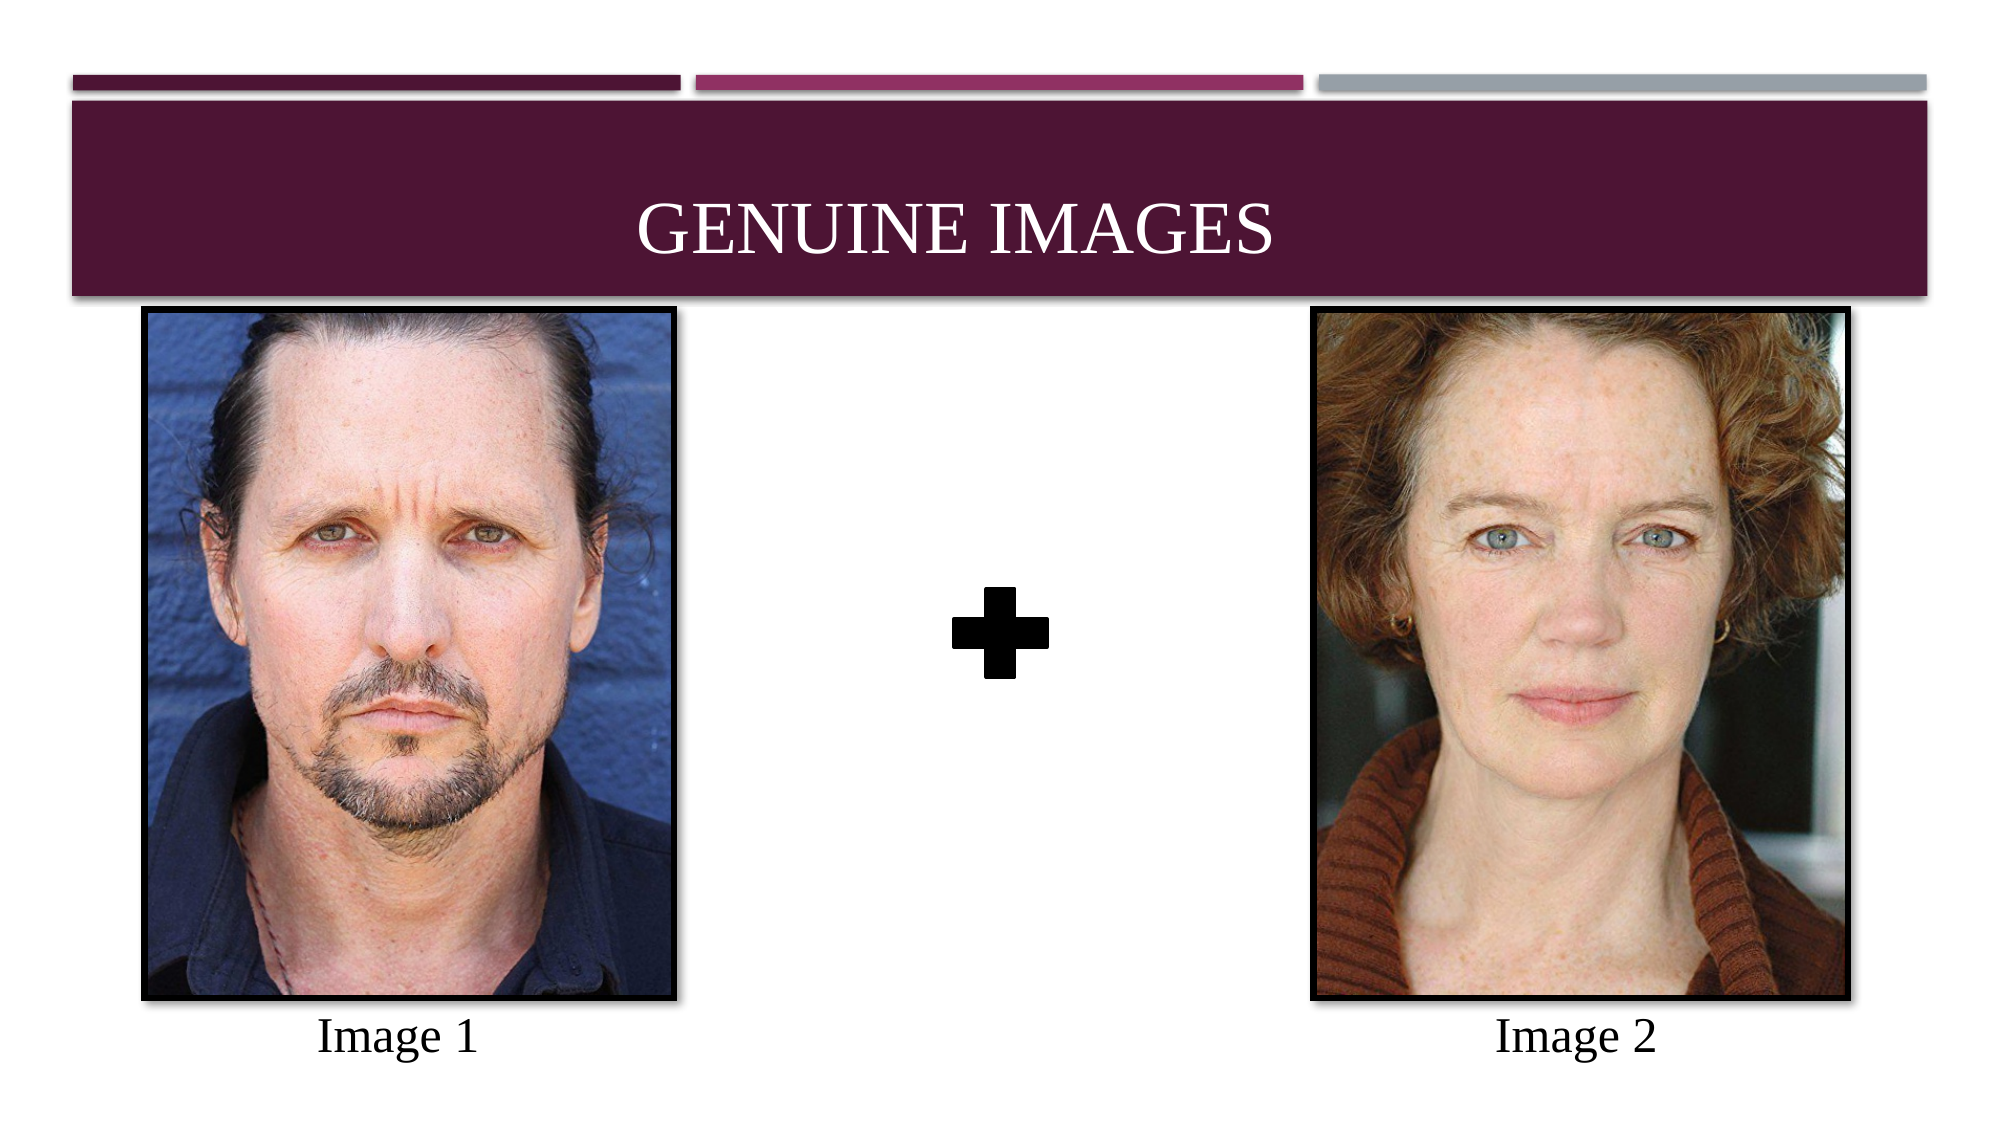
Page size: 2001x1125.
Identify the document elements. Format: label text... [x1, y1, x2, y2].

text_box Image 1 [302, 1005, 517, 1070]
title Genuine Images [621, 59, 1361, 278]
picture [146, 312, 672, 996]
text_box [952, 587, 1049, 679]
text_box Image 2 [1480, 1005, 1682, 1070]
picture [1315, 312, 1846, 996]
